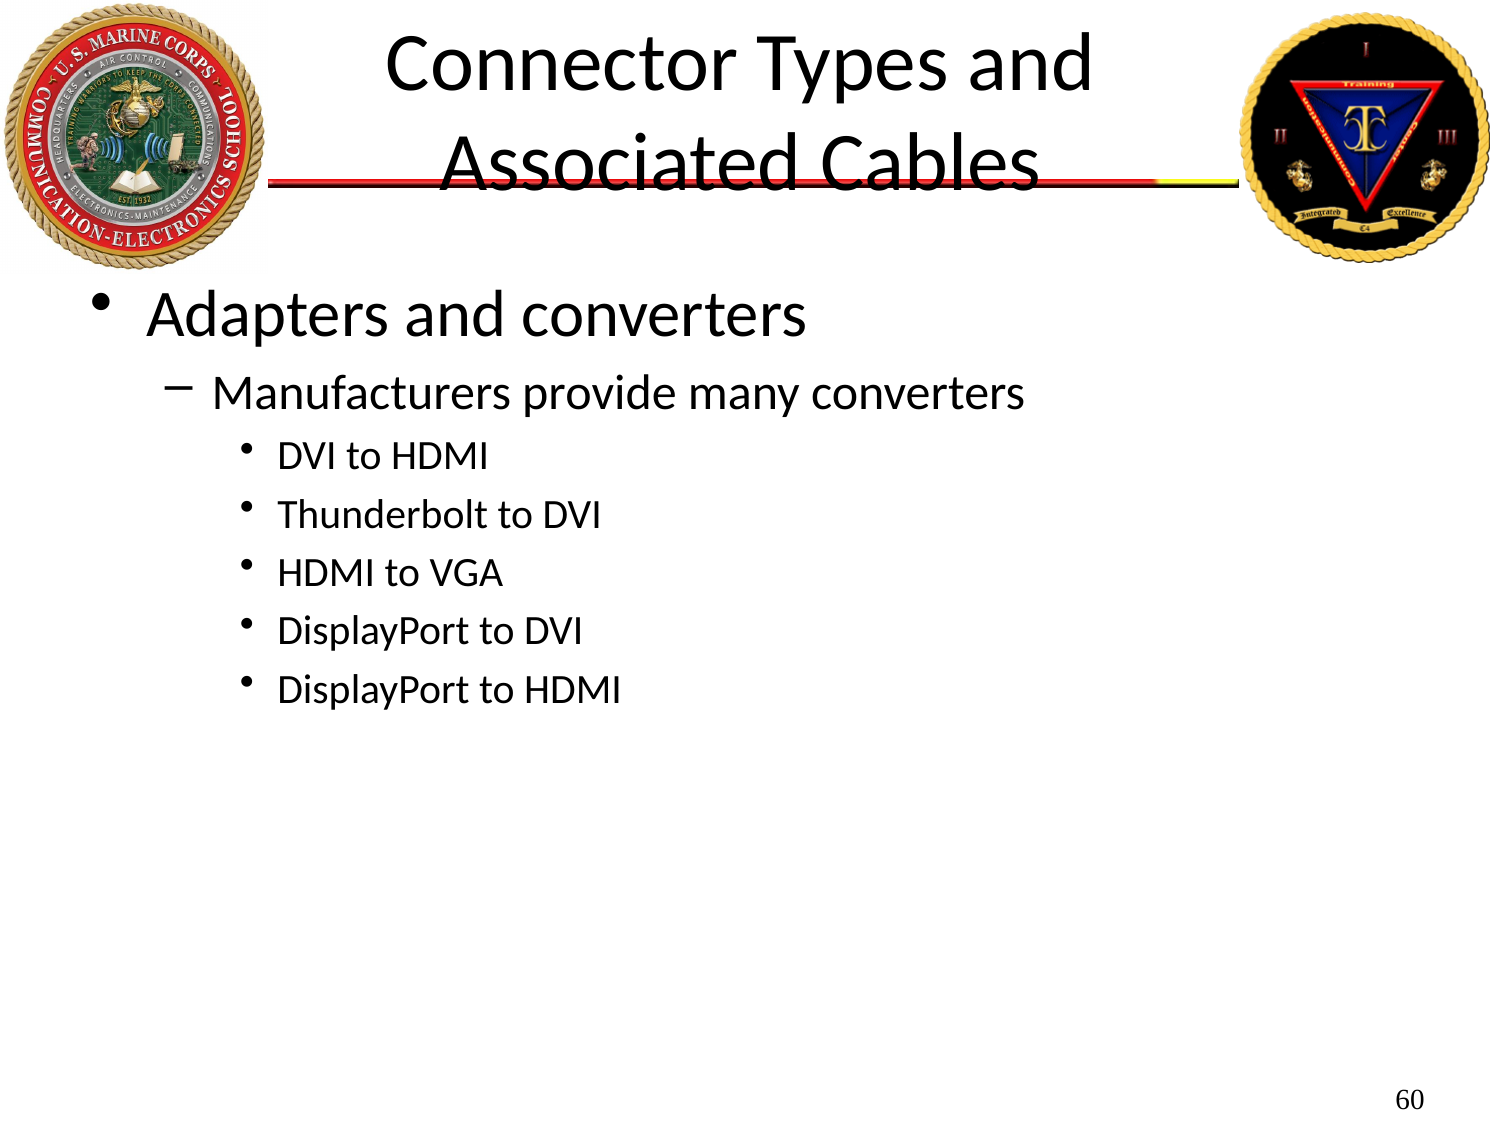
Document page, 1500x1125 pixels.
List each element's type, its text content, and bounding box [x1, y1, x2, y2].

title Connector Types and Associated Cables [75, 0, 1425, 188]
picture [1239, 12, 1490, 263]
picture [0, 0, 268, 274]
list Adapters and converters Manufacturers provide many converters DVI to HDMI Thunderbolt to DVI HDMI to VGA DisplayPort to DVI DisplayPort to HDMI [75, 262, 1425, 1005]
